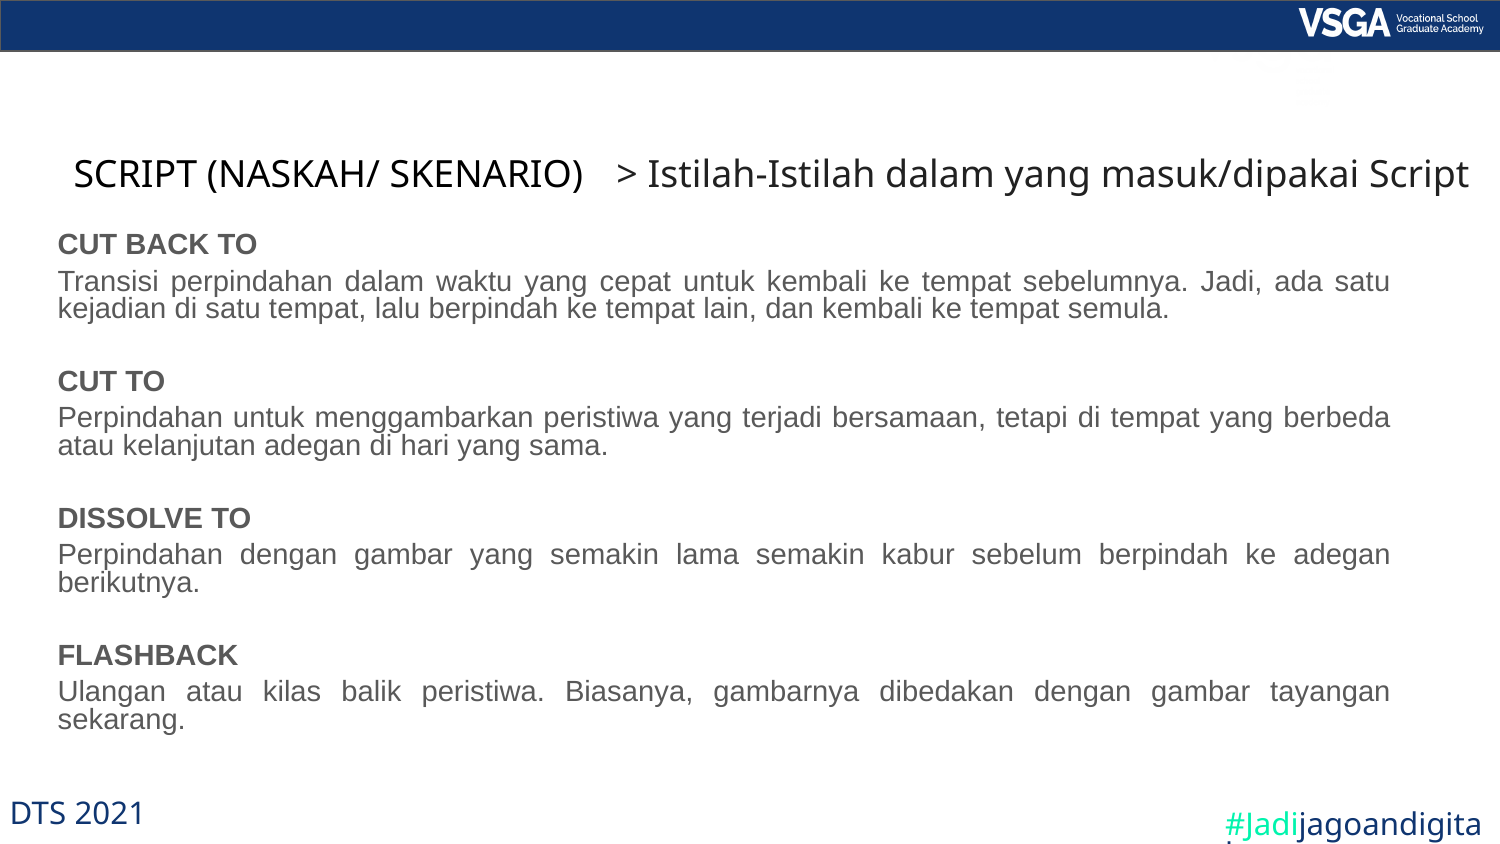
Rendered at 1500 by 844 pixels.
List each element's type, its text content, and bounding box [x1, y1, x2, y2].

text_box #Jadijagoandigital [1210, 797, 1500, 826]
list CUT BACK TO Transisi perpindahan dalam waktu yang cepat untuk kembali ke tempat sebelumnya. Jadi, ada satu kejadian di satu tempat, lalu berpindah ke tempat lain, dan kembali ke tempat semula. CUT TO Perpindahan untuk menggambarkan peristiwa yang terjadi bersamaan, tetapi di tempat yang berbeda atau kelanjutan adegan di hari yang sama. DISSOLVE TO Perpindahan dengan gambar yang semakin lama semakin kabur sebelum berpindah ke adegan berikutnya. FLASHBACK Ulangan atau kilas balik peristiwa. Biasanya, gambarnya dibedakan dengan gambar tayangan sekarang. [50, 225, 1400, 844]
text_box SCRIPT (NASKAH/ SKENARIO) [66, 142, 592, 203]
picture [1196, 0, 1499, 144]
text_box [0, 0, 1191, 52]
text_box > Istilah-Istilah dalam yang masuk/dipakai Script [608, 142, 1478, 203]
text_box DTS 2021 [0, 785, 608, 818]
